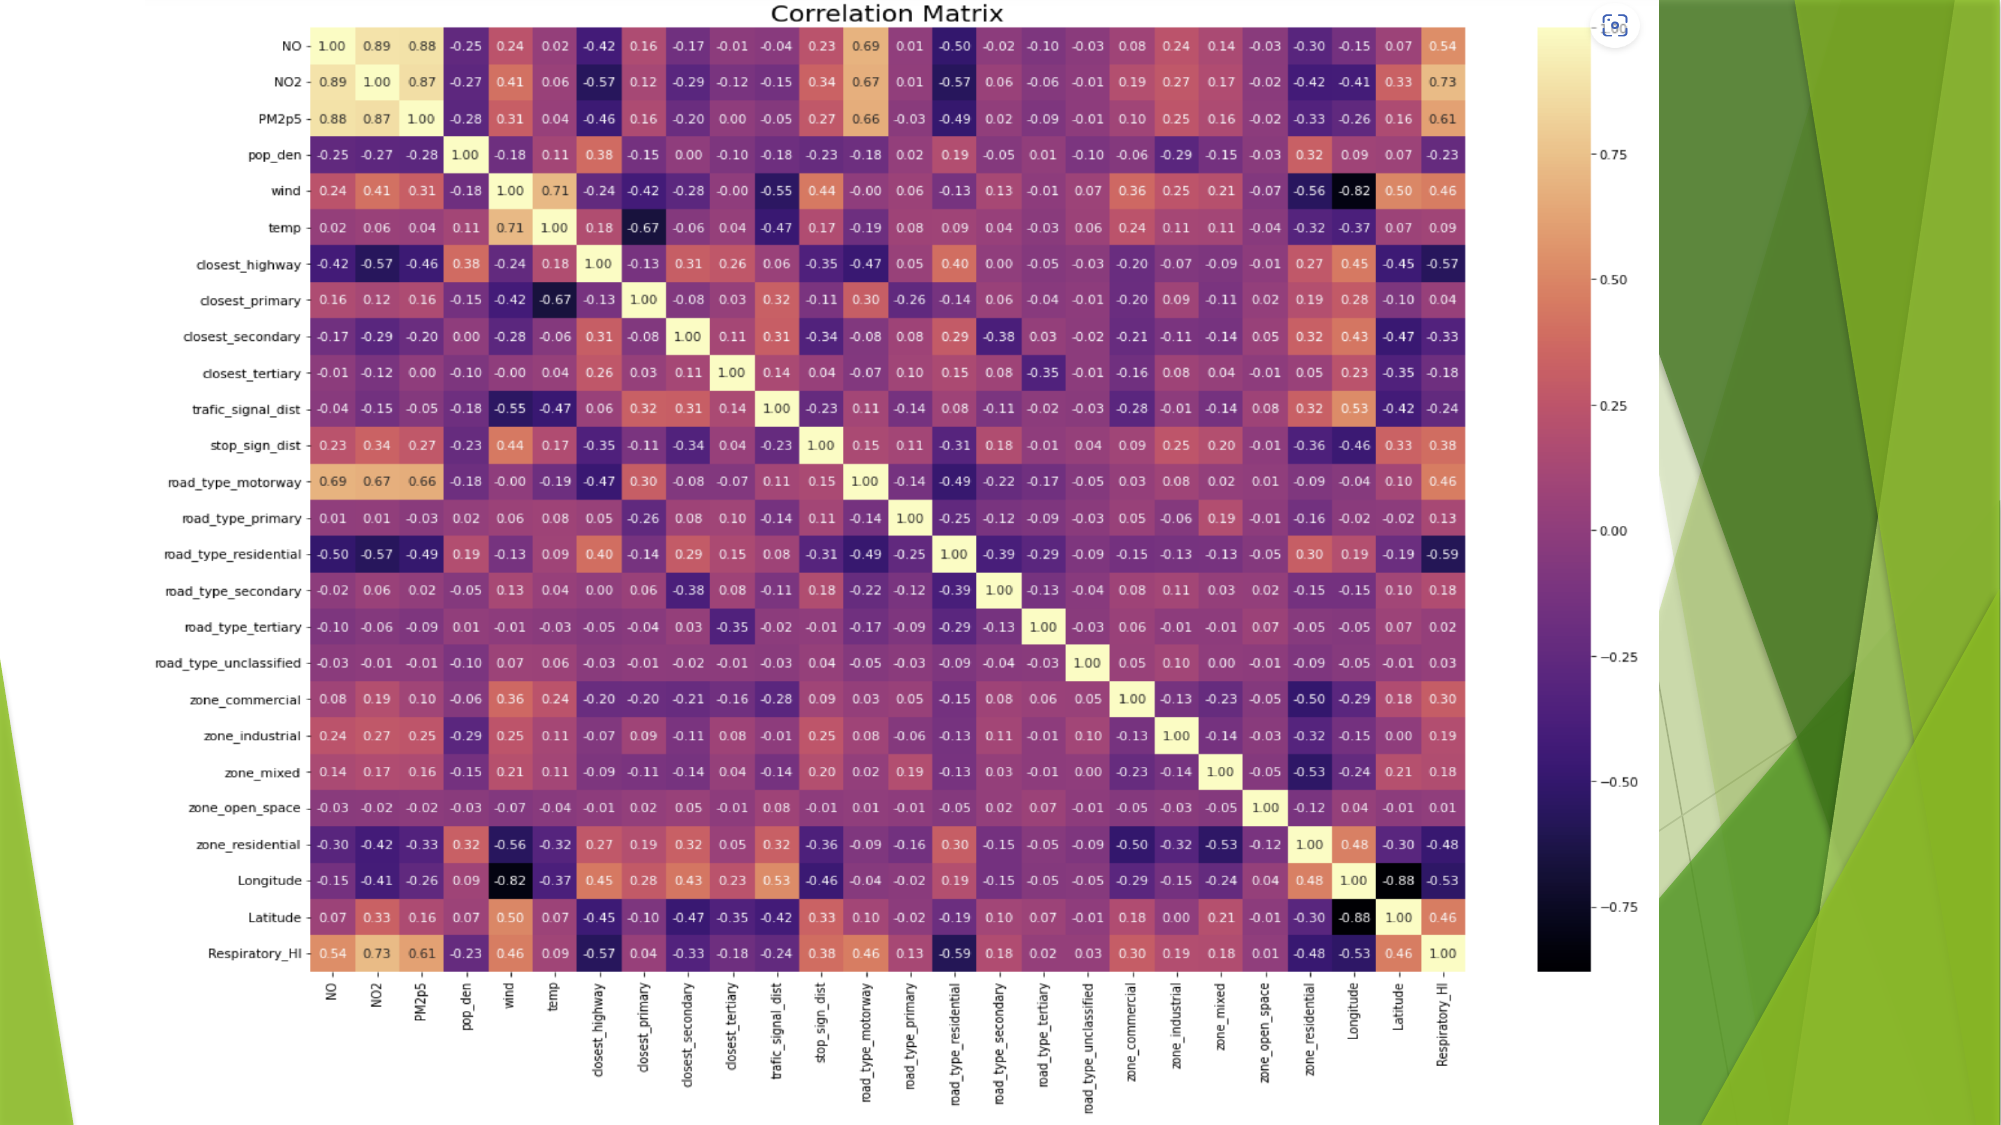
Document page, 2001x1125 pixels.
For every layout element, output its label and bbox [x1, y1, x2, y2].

picture [145, 0, 1659, 1125]
